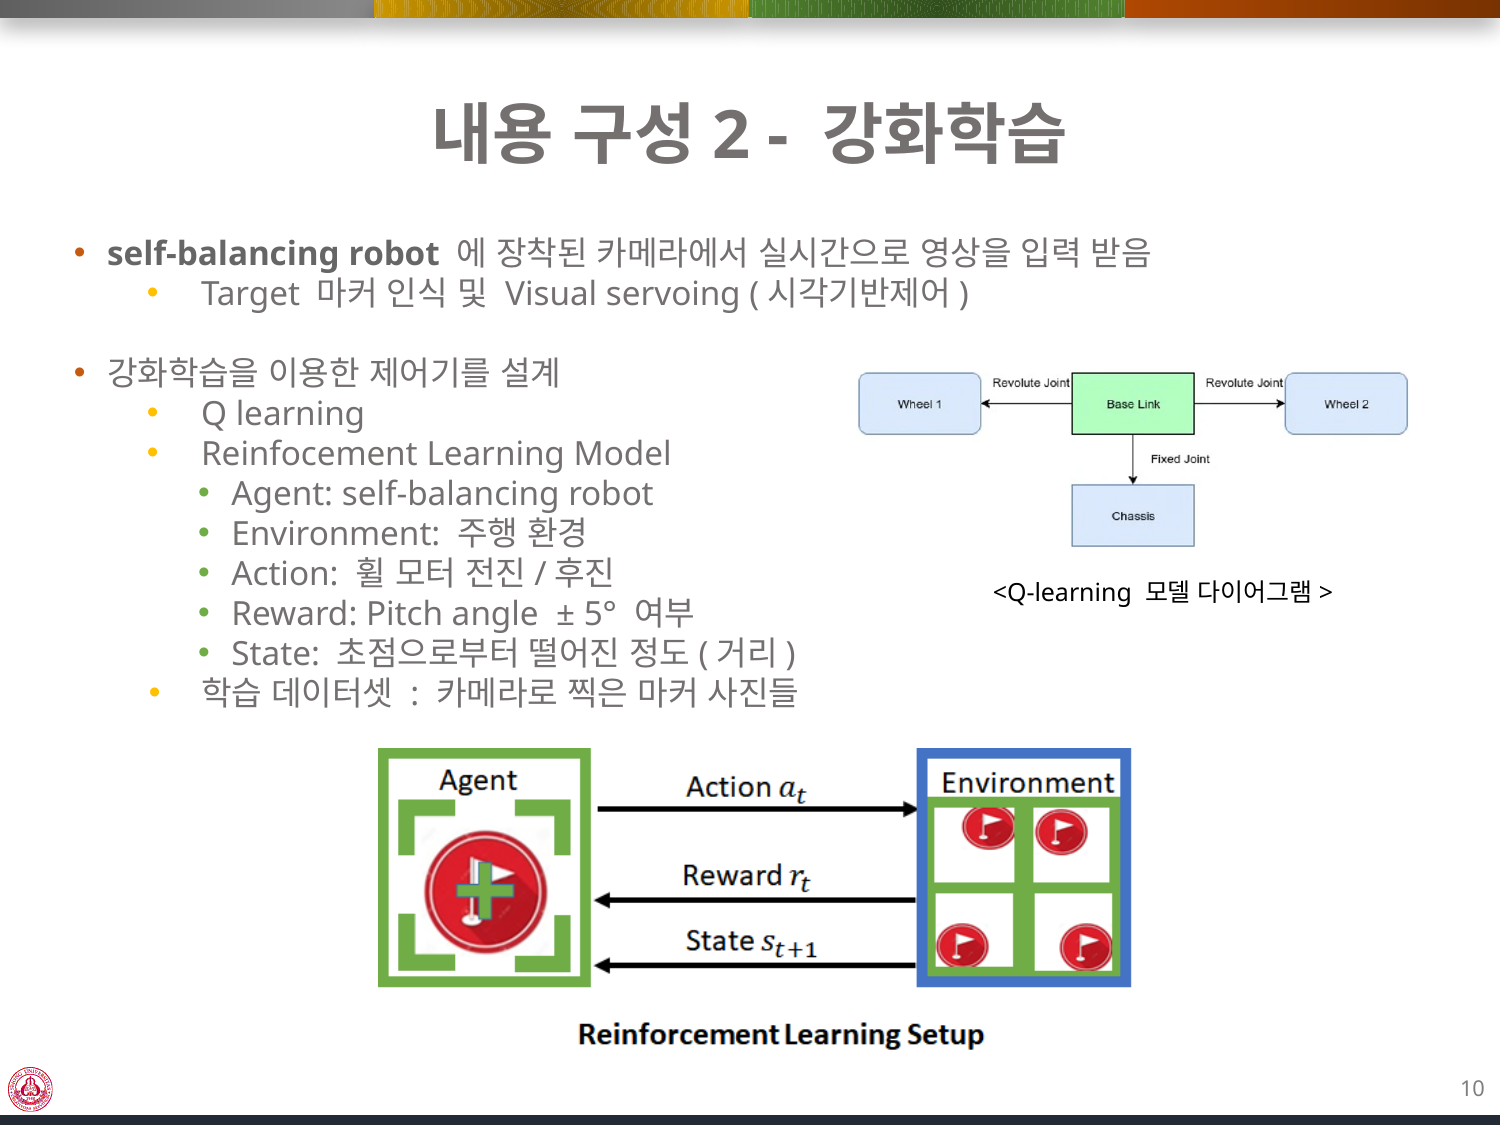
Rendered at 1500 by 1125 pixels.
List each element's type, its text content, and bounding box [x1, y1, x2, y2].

slide_number 10 [1359, 1059, 1500, 1120]
list self-balancing robot 에 장착된 카메라에서 실시간으로 영상을 입력 받음 Target 마커 인식 및 Visual servoing (시각기반제어) 강화학습을 이용한 제어기를 설계 Q learning Reinfocement Learning Model Agent: self-balancing robot Environment: 주행 환경 Action: 휠 모터 전진/후진 Reward: Pitch angle ± 5° 여부 State: 초점으로부터 떨어진 정도(거리) 학습 데이터셋 : 카메라로 찍은 마커 사진들 [54, 225, 1446, 1012]
picture [855, 370, 1409, 548]
picture [7, 1067, 53, 1112]
picture [377, 747, 1153, 1073]
title 내용 구성2 - 강화학습 [54, 3, 1446, 181]
text_box <Q-learning 모델 다이어그램> [978, 561, 1446, 622]
